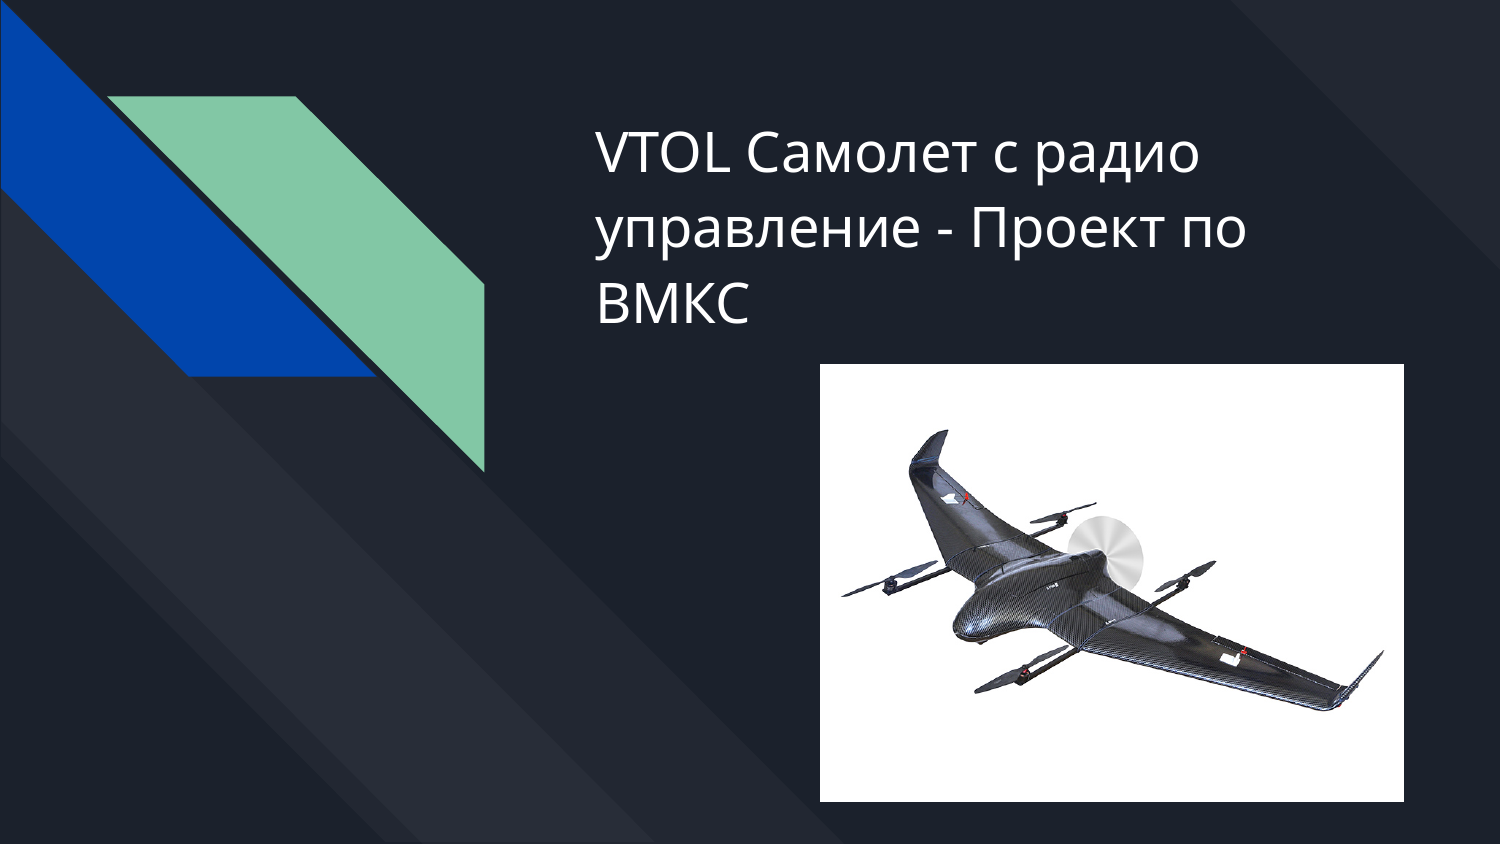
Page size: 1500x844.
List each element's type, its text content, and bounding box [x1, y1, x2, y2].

title VTOL Самолет с радио управление - Проект по ВМКС [580, 97, 1404, 357]
picture [820, 364, 1404, 803]
